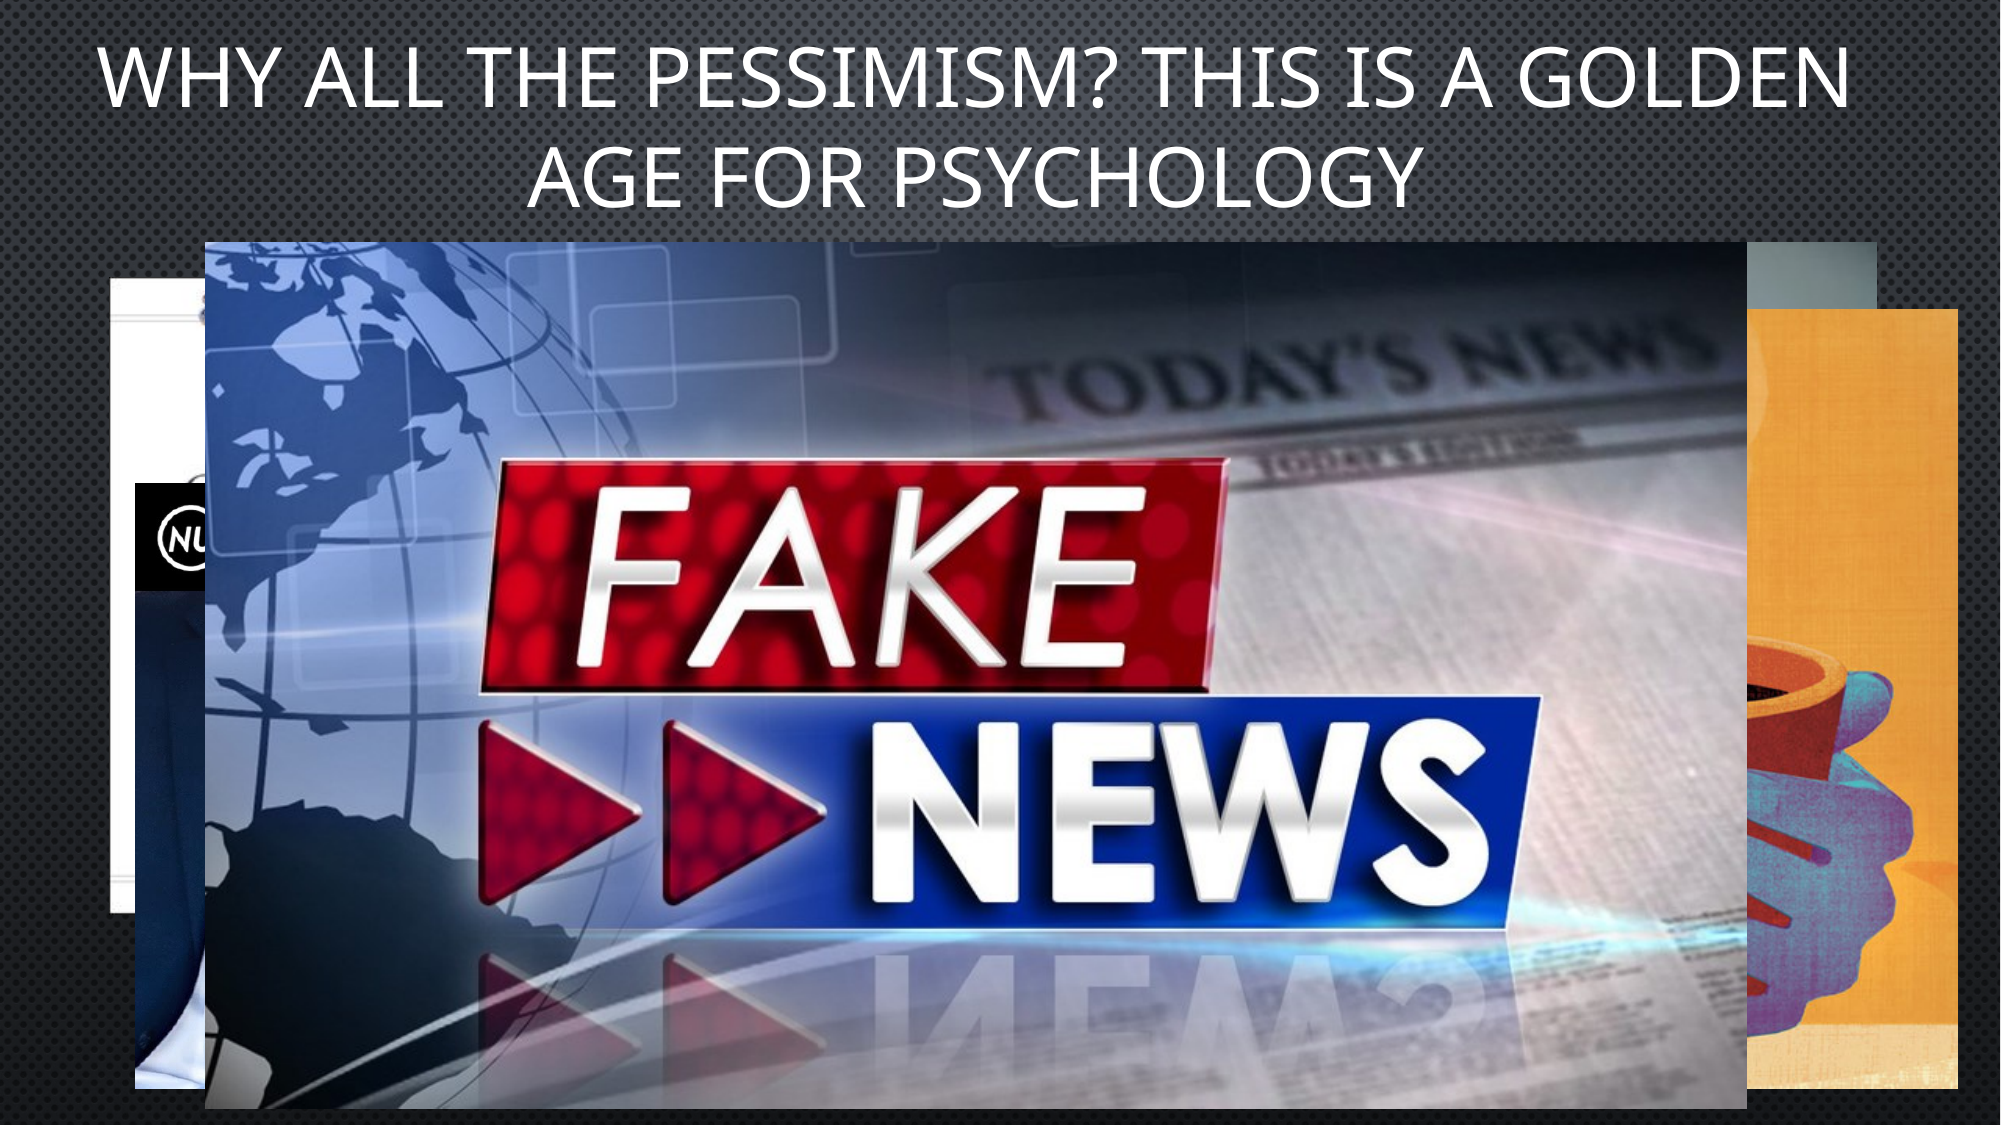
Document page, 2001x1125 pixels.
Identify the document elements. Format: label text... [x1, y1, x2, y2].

title Why all the pessimism? This is a golden age for psychology [59, 53, 1893, 195]
picture [108, 242, 1958, 1109]
